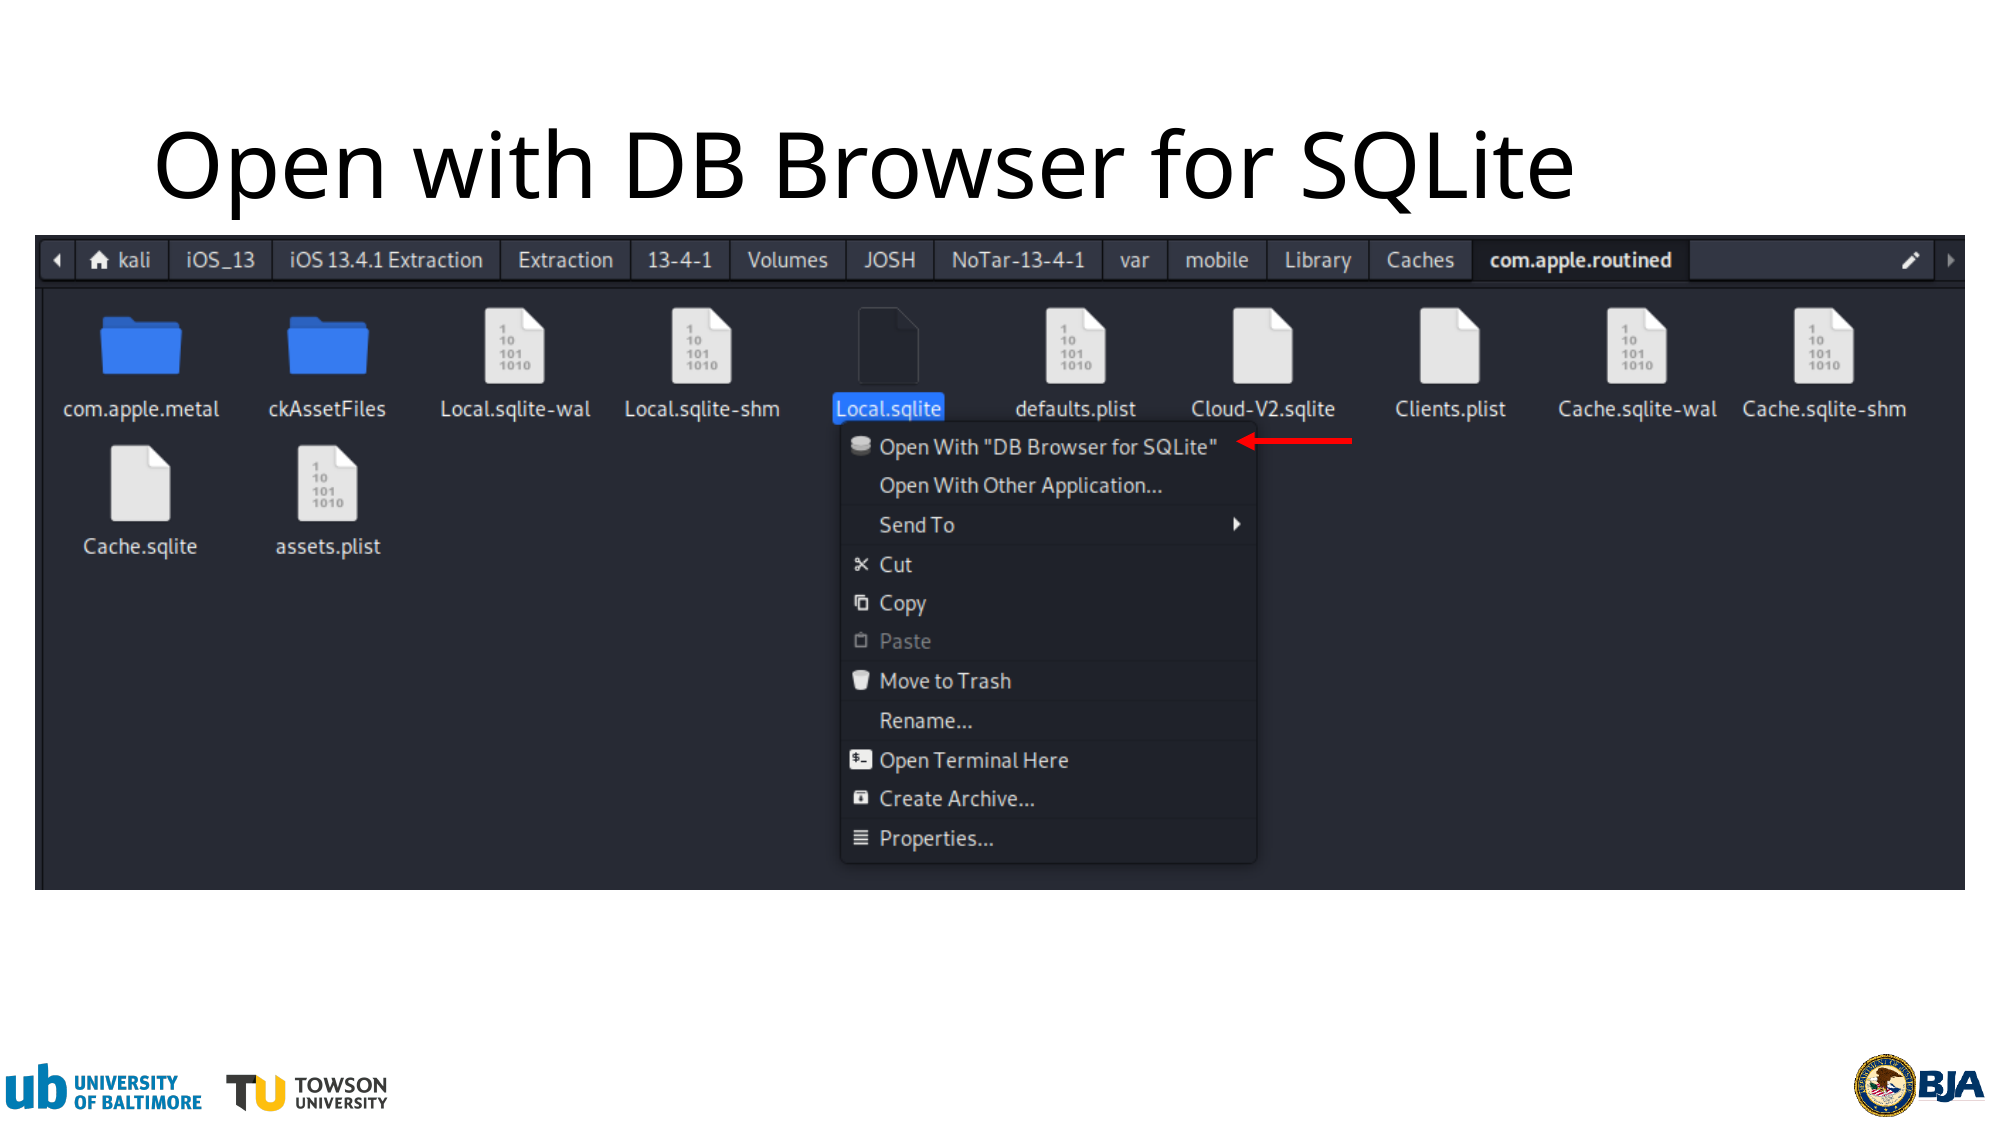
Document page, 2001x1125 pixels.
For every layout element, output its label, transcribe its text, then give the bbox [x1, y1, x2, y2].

picture [0, 1031, 407, 1125]
title Open with DB Browser for SQLite [137, 59, 1863, 235]
picture [1854, 1054, 1986, 1117]
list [35, 235, 1965, 890]
